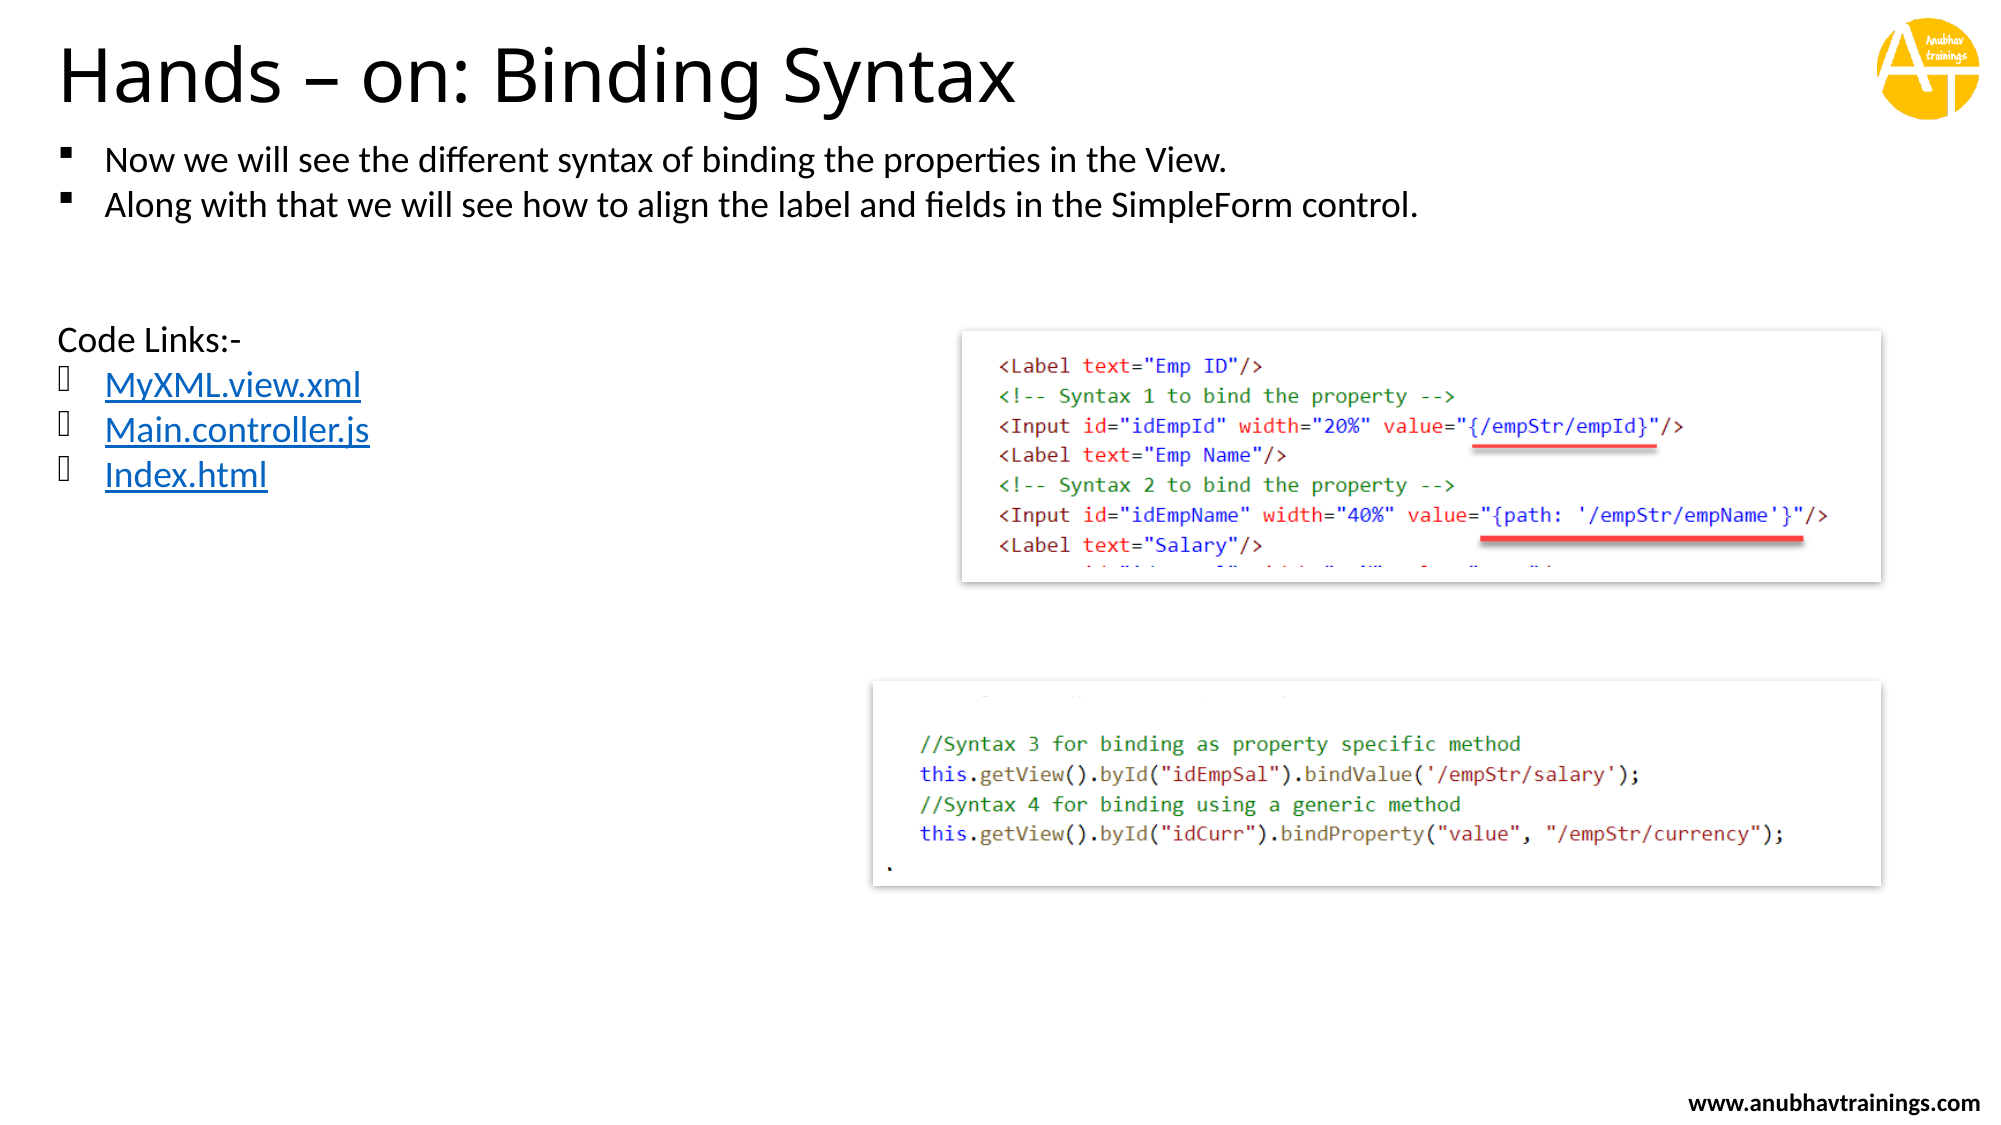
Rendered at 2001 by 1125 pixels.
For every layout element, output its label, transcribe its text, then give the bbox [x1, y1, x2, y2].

picture [976, 345, 1867, 568]
picture [1866, 11, 1985, 128]
picture [887, 695, 1867, 872]
footer www.anubhavtrainings.com [1669, 1089, 2000, 1114]
text_box Hands – on: Binding Syntax [42, 30, 1866, 127]
text_box Now we will see the different syntax of binding the properties in the View. Along with that we will see how to align the label and fields in the SimpleForm control. Code Links:- MyXML.view.xml Main.controller.js Index.html [42, 127, 1874, 503]
